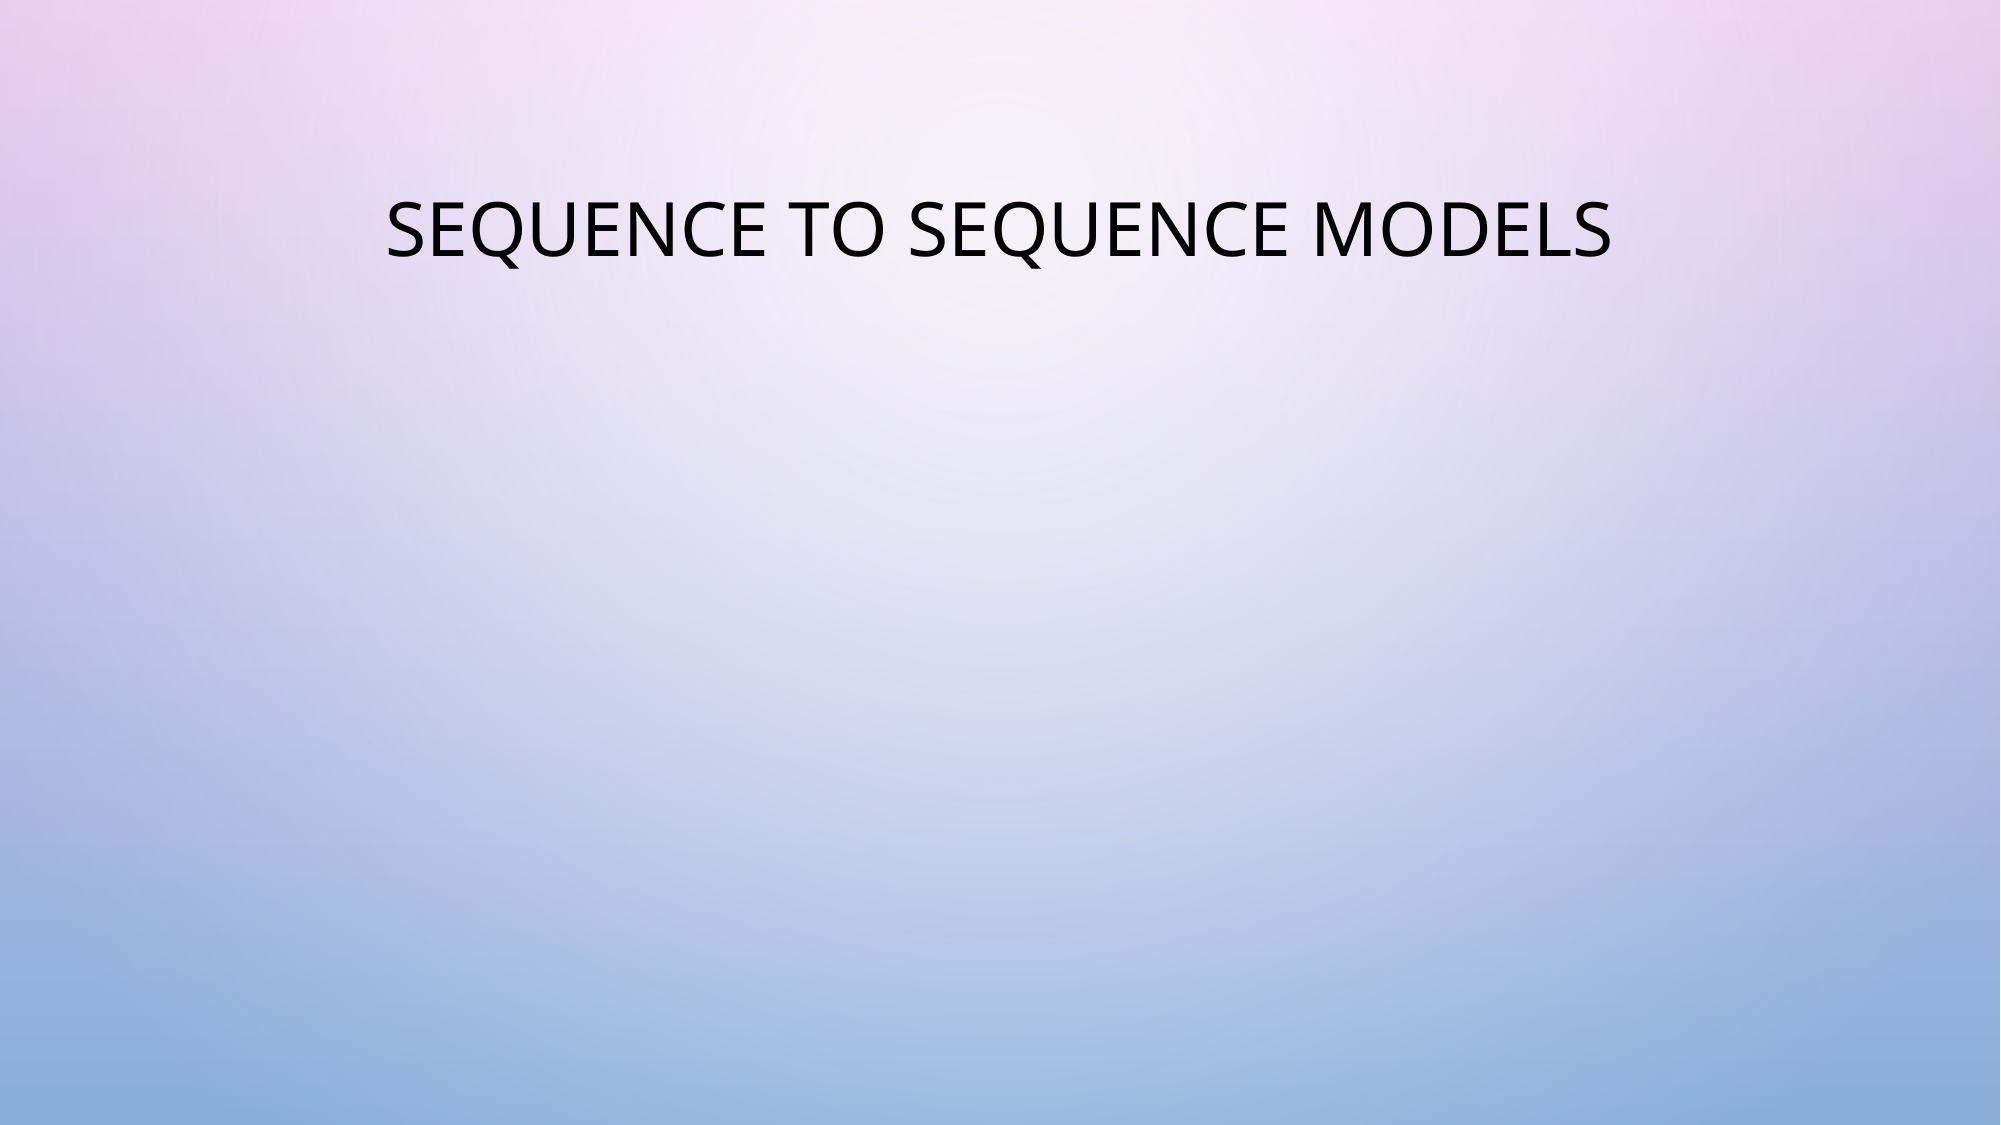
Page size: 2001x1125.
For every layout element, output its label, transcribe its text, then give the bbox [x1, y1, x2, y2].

title Sequence to Sequence Models [149, 101, 1851, 364]
